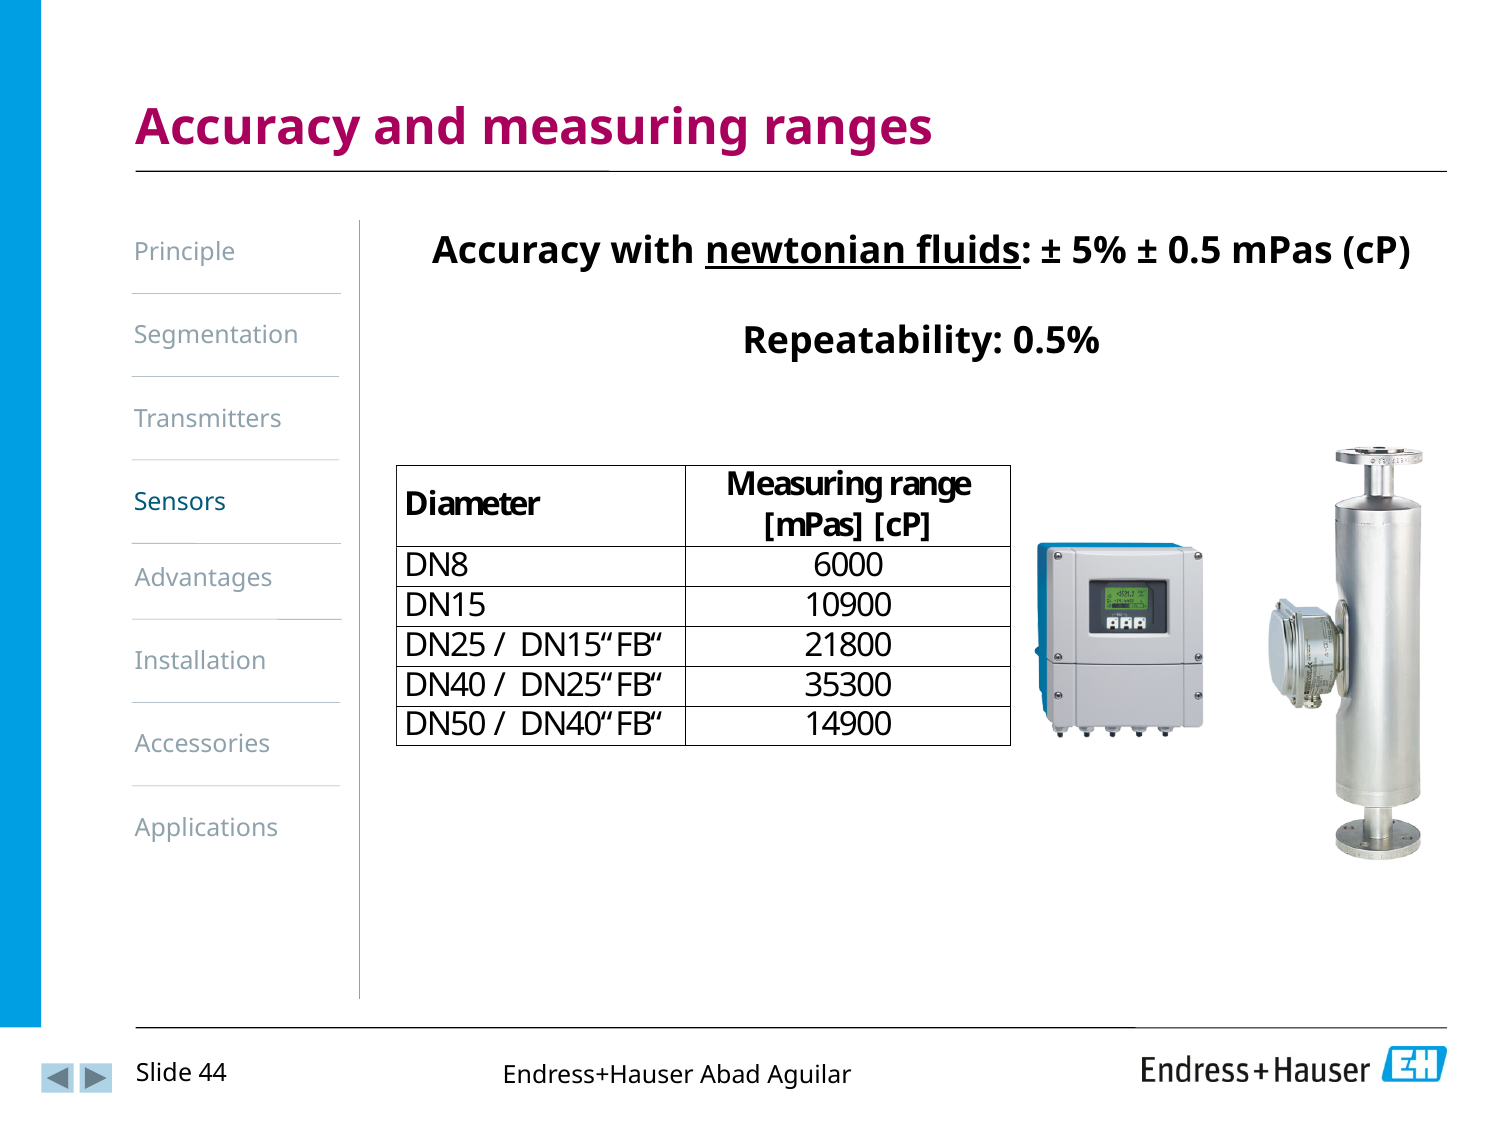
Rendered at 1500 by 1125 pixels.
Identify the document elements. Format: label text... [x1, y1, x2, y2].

picture [1021, 529, 1215, 749]
text_box Transmitters [133, 386, 343, 449]
text_box Accessories [134, 712, 343, 775]
picture [1142, 1046, 1391, 1082]
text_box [396, 436, 1500, 812]
text_box Installation [134, 628, 343, 692]
slide_number Slide 44 [135, 1058, 230, 1089]
text_box Sensors [133, 469, 343, 532]
picture [1438, 1055, 1447, 1082]
text_box Accuracy with newtonian fluids: ± 5% ± 0.5 mPas (cP) Repeatability: 0.5% [396, 218, 1447, 369]
picture [1392, 1050, 1437, 1078]
footer Endress+Hauser Abad Aguilar [502, 1058, 968, 1089]
text_box Advantages [134, 545, 343, 608]
text_box Applications [134, 795, 343, 858]
text_box Segmentation [133, 302, 343, 366]
text_box Principle [133, 219, 343, 282]
title Accuracy and measuring ranges [135, 101, 1448, 162]
picture [1257, 440, 1427, 864]
